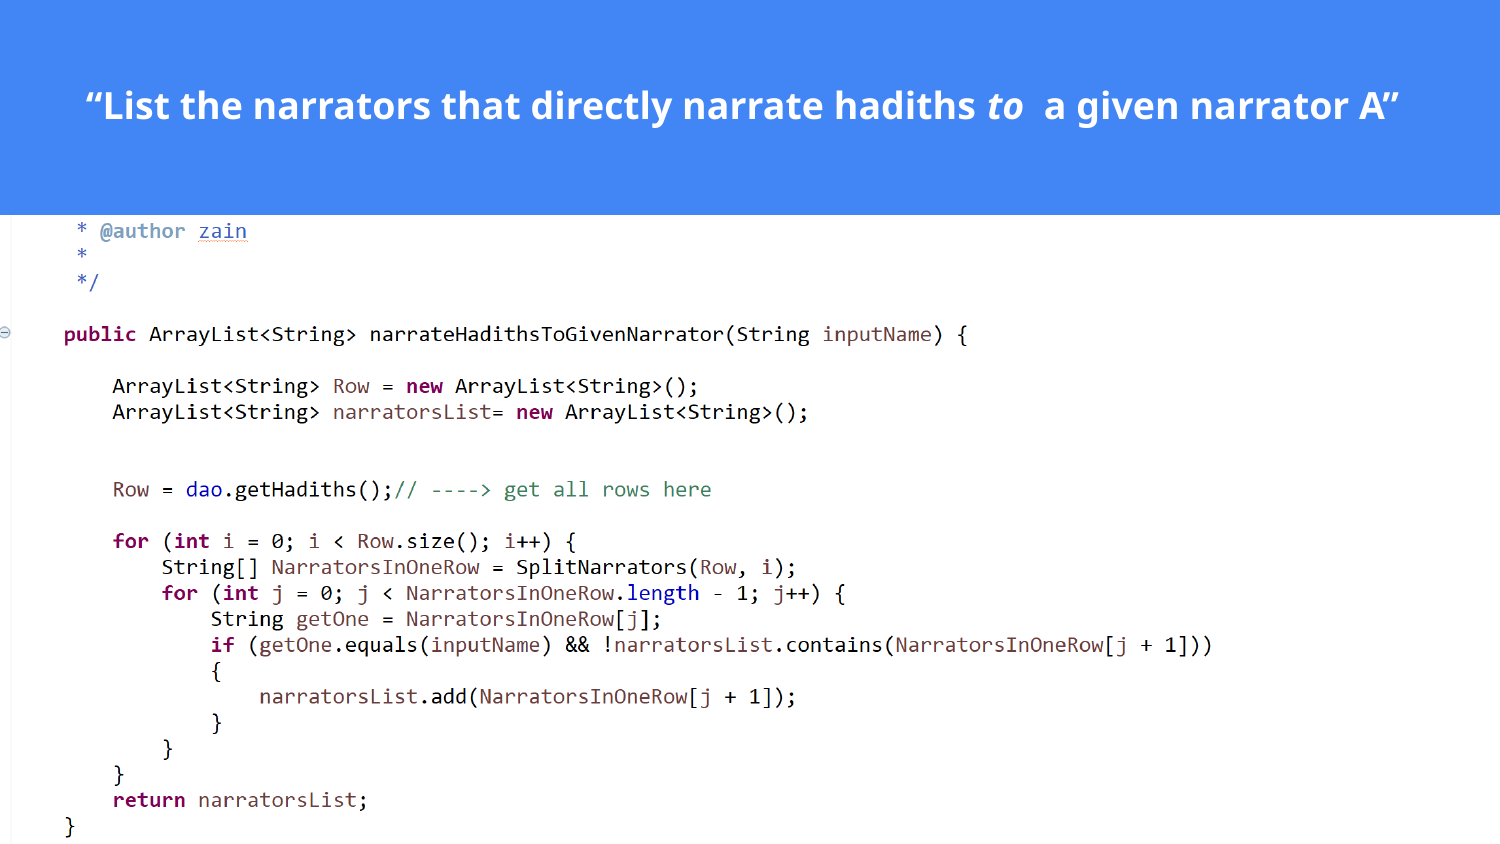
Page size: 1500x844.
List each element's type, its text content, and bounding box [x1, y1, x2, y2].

subtitle “List the narrators that directly narrate hadiths to a given narrator A” [62, 67, 1423, 191]
picture [0, 215, 1500, 844]
